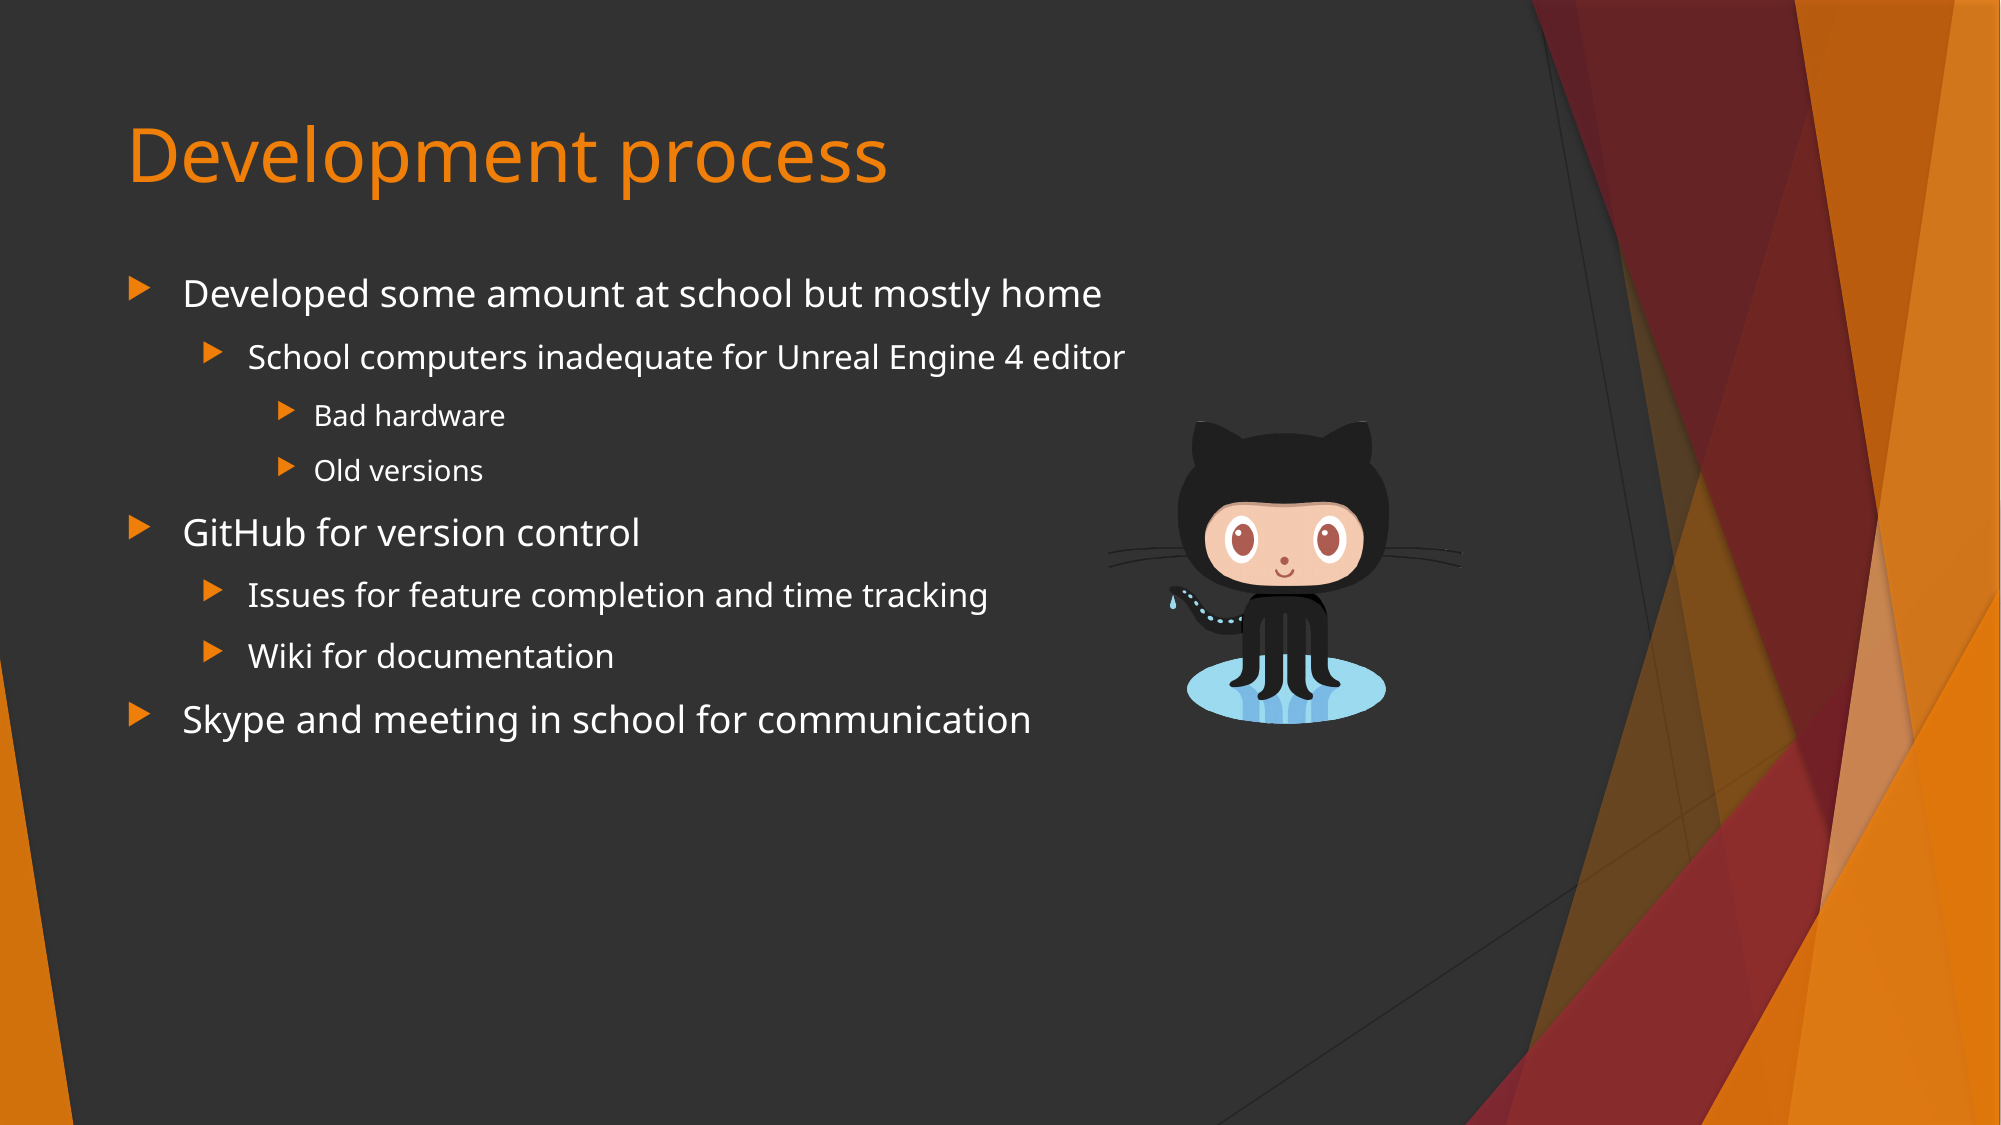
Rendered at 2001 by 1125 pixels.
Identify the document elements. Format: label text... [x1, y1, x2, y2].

title Development process [111, 99, 1522, 247]
list Developed some amount at school but mostly home School computers inadequate for Unreal Engine 4 editor Bad hardware Old versions GitHub for version control Issues for feature completion and time tracking Wiki for documentation Skype and meeting in school for communication [111, 262, 1522, 992]
picture [1096, 414, 1476, 731]
